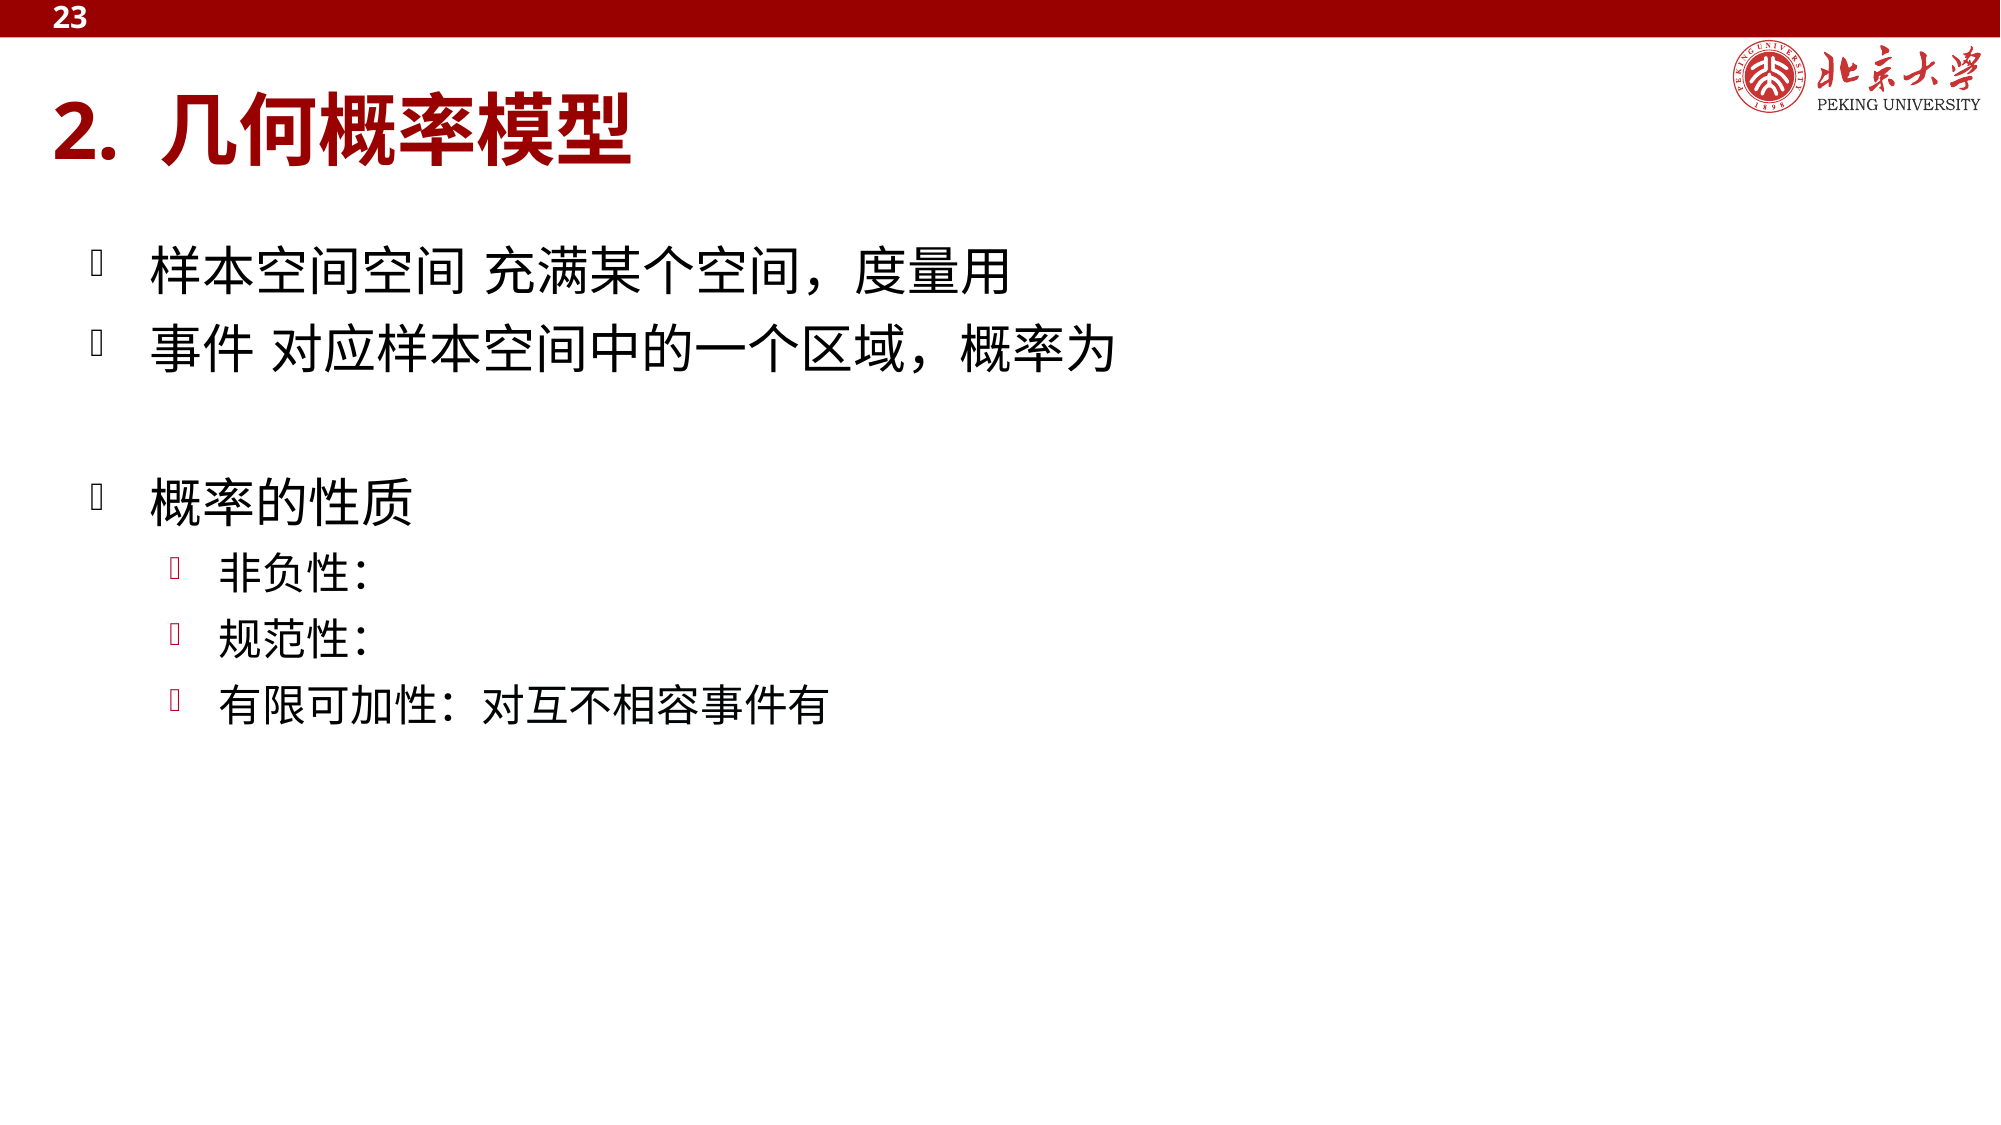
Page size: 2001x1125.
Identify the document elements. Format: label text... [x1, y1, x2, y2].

slide_number 23 [37, 5, 225, 34]
title 2. 几何概率模型 [37, 62, 1951, 194]
